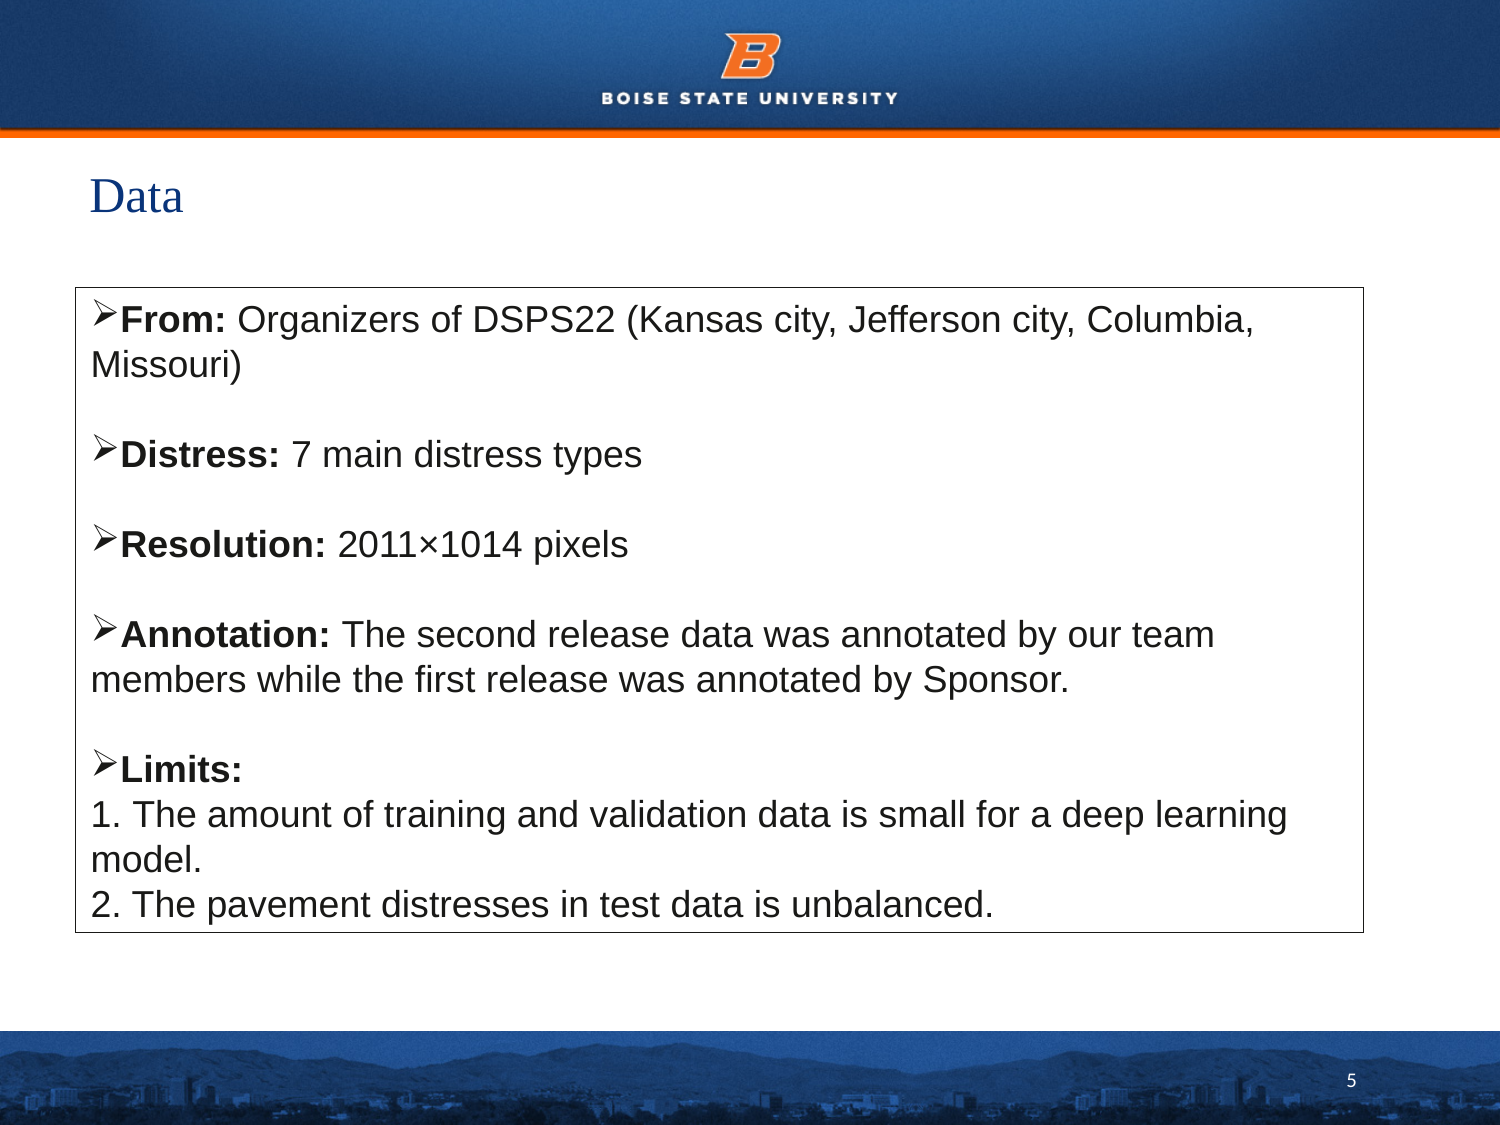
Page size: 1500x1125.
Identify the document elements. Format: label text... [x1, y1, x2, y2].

text_box From: Organizers of DSPS22 (Kansas city, Jefferson city, Columbia, Missouri) Distress: 7 main distress types Resolution: 2011×1014 pixels Annotation: The second release data was annotated by our team members while the first release was annotated by Sponsor. Limits: 1. The amount of training and validation data is small for a deep learning model. 2. The pavement distresses in test data is unbalanced. [75, 287, 1364, 933]
title Data [74, 133, 375, 252]
picture [0, 0, 1500, 138]
picture [0, 1031, 1500, 1125]
